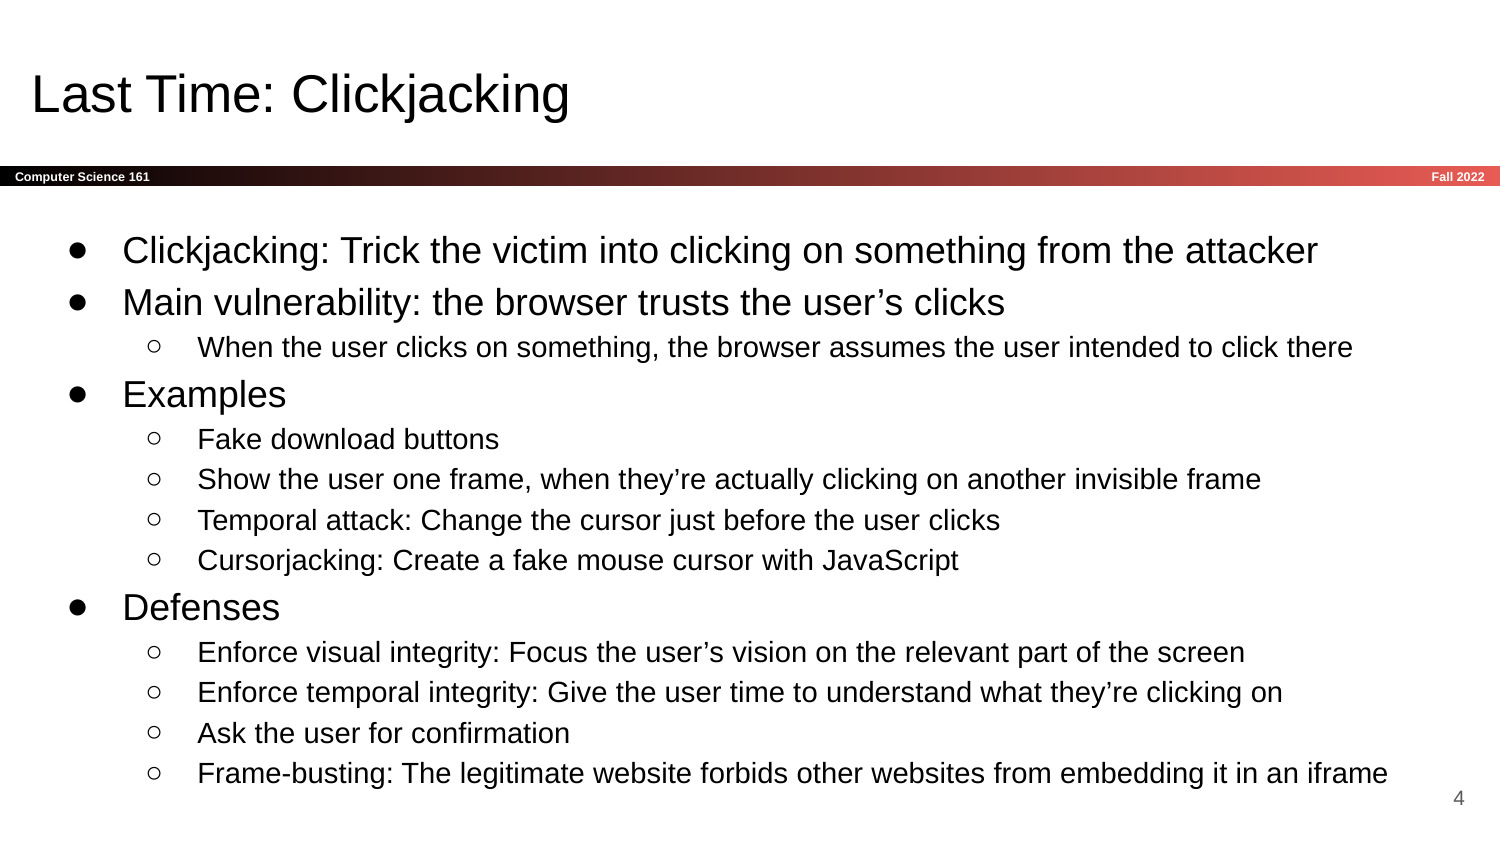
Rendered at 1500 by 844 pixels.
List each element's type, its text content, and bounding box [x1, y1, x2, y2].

title Last Time: Clickjacking [16, 44, 1415, 139]
slide_number ‹#› [1389, 764, 1480, 830]
list Clickjacking: Trick the victim into clicking on something from the attacker Main vulnerability: the browser trusts the user’s clicks When the user clicks on something, the browser assumes the user intended to click there Examples Fake download buttons Show the user one frame, when they’re actually clicking on another invisible frame Temporal attack: Change the cursor just before the user clicks Cursorjacking: Create a fake mouse cursor with JavaScript Defenses Enforce visual integrity: Focus the user’s vision on the relevant part of the screen Enforce temporal integrity: Give the user time to understand what they’re clicking on Ask the user for confirmation Frame-busting: The legitimate website forbids other websites from embedding it in an iframe [32, 204, 1431, 830]
